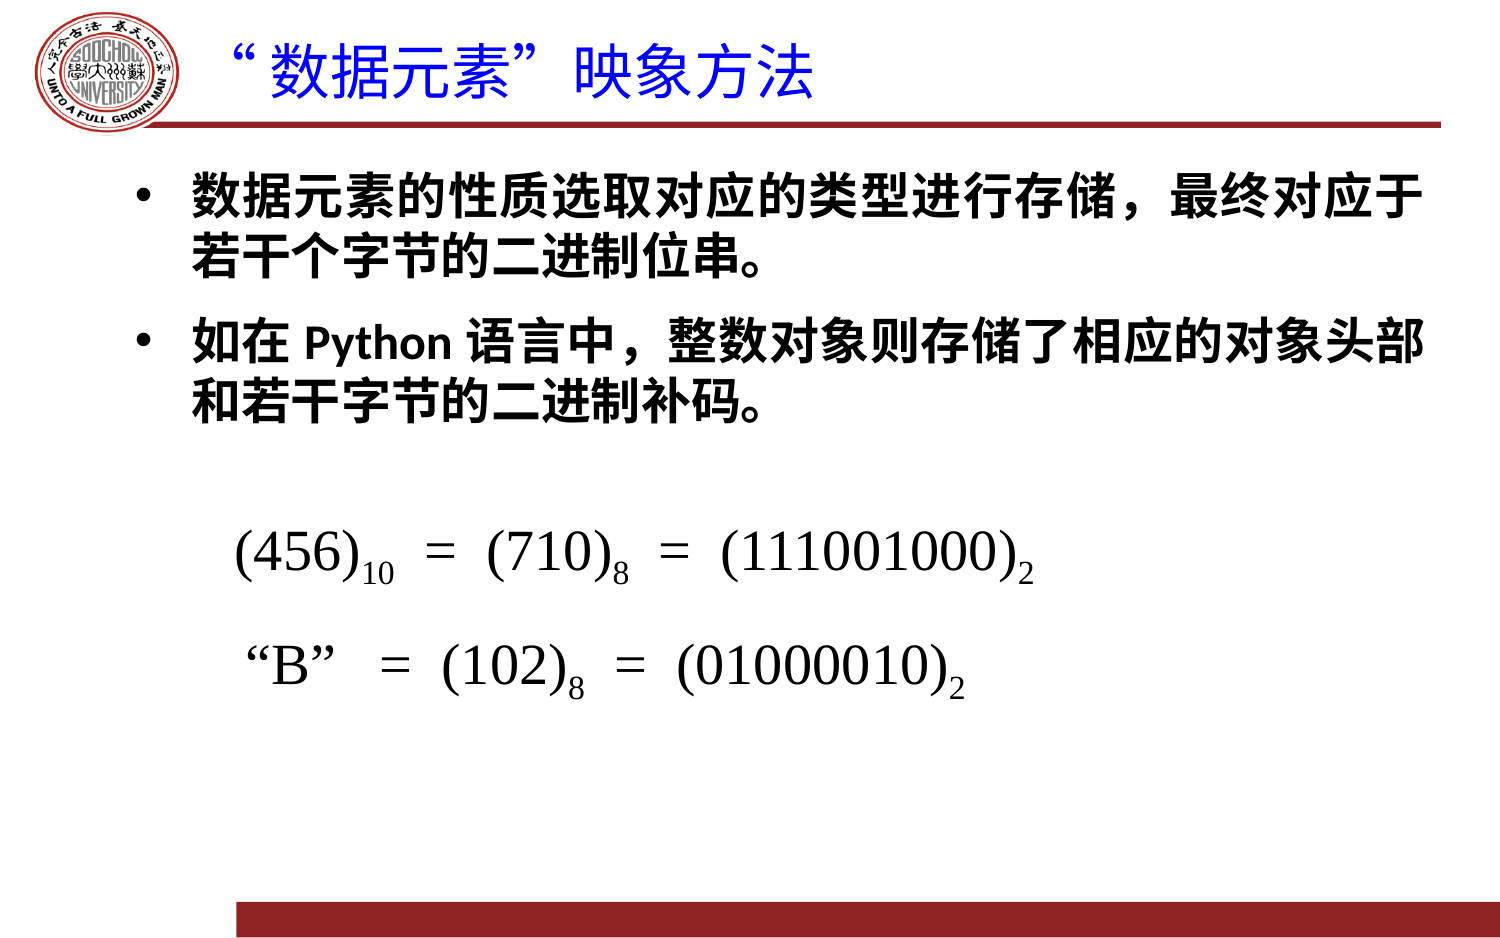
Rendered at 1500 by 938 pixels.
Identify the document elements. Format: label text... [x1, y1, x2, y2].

picture [30, 8, 184, 136]
list 数据元素的性质选取对应的类型进行存储，最终对应于若干个字节的二进制位串。 如在Python语言中，整数对象则存储了相应的对象头部和若干字节的二进制补码。 [119, 156, 1441, 823]
title “数据元素”映象方法 [181, 25, 1441, 115]
